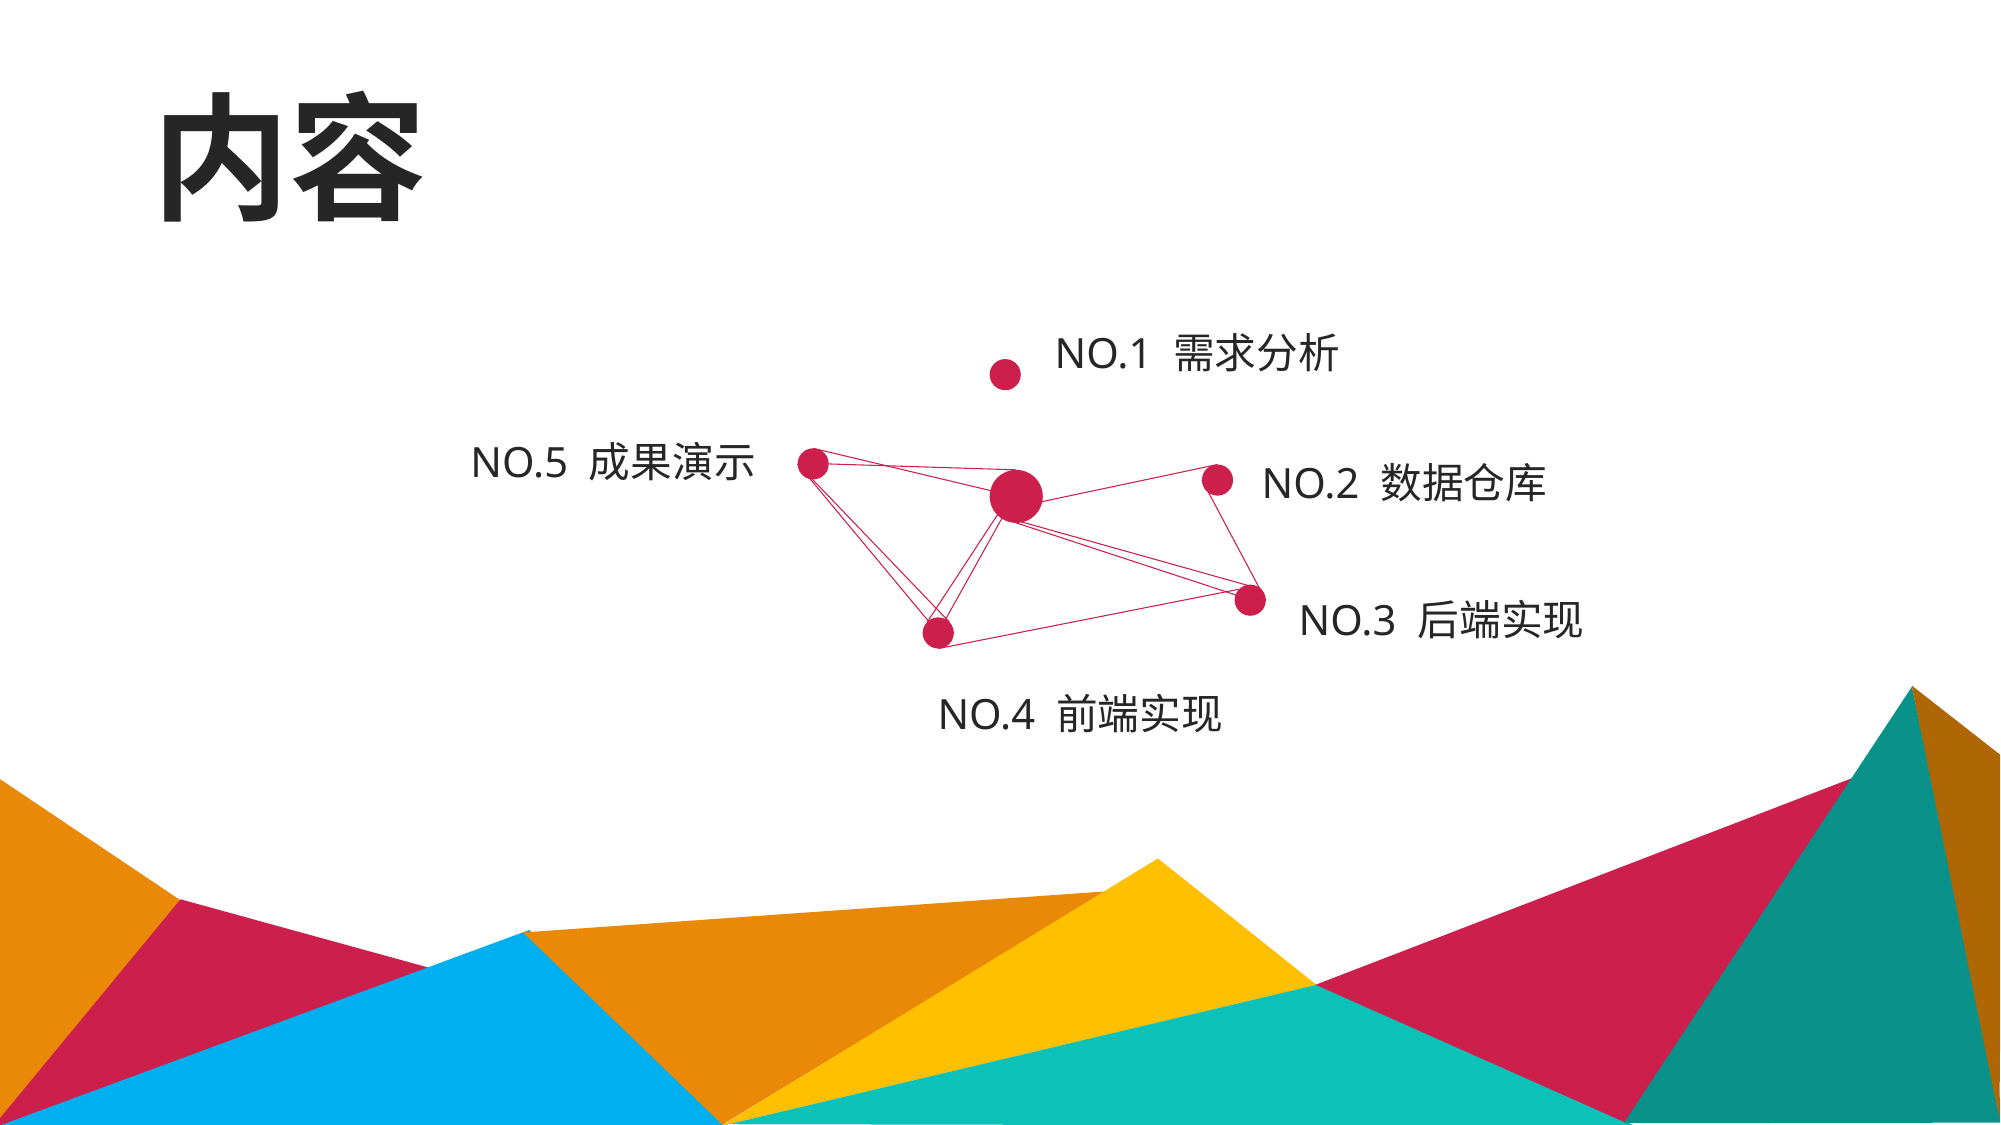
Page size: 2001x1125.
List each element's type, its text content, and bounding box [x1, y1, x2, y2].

list NO.2 数据仓库 [1246, 447, 1742, 523]
list 内容 [137, 83, 1320, 239]
list NO.4 前端实现 [922, 677, 1418, 754]
list NO.5 成果演示 [276, 426, 771, 502]
list NO.1 需求分析 [1039, 316, 1535, 393]
list NO.3 后端实现 [1283, 584, 1779, 661]
